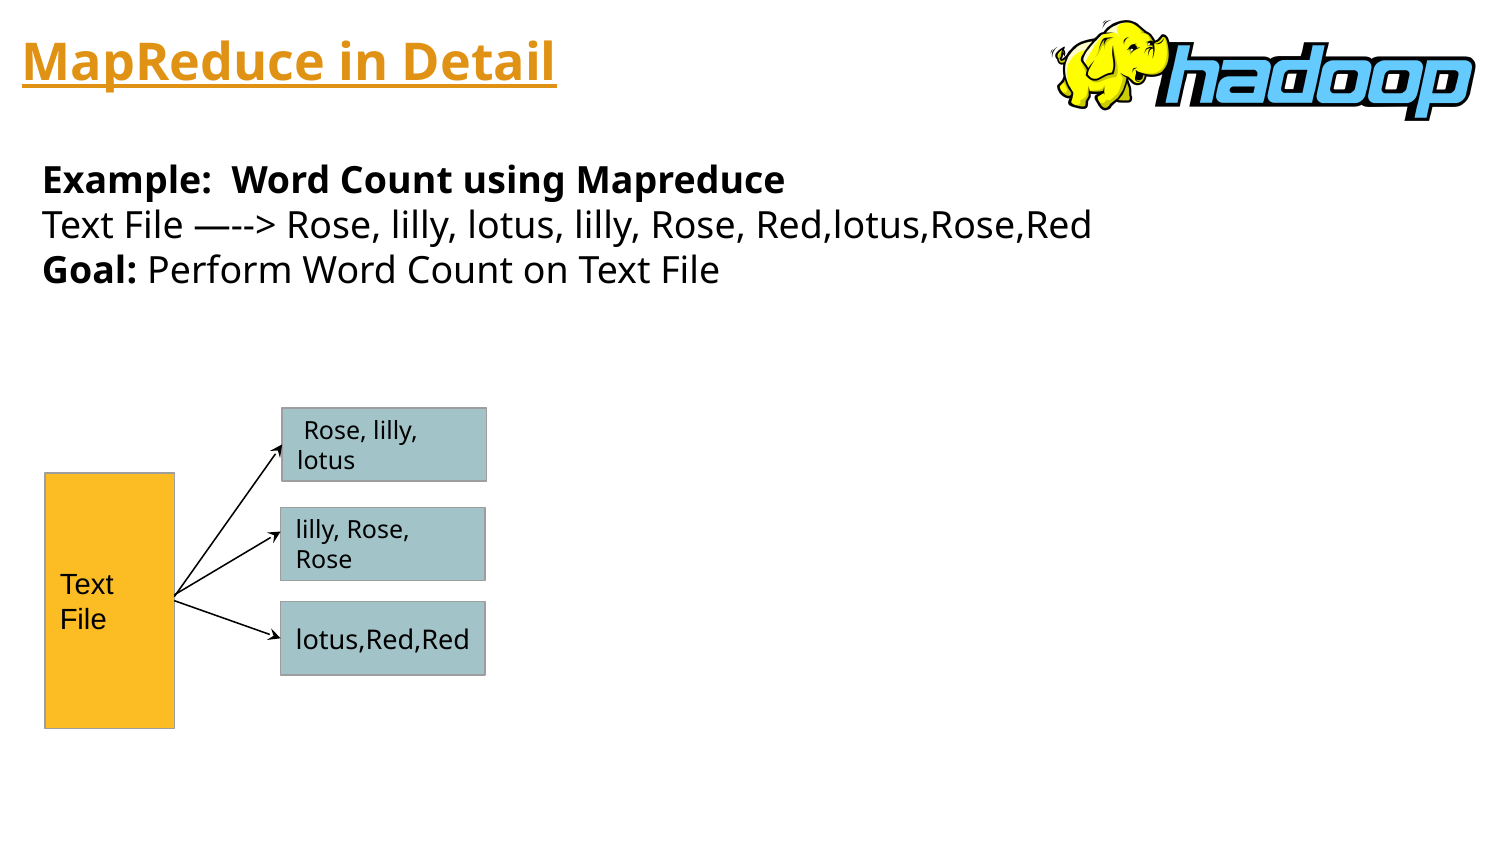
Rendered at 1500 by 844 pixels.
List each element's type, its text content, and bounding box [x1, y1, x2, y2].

title MapReduce in Detail [6, 13, 1043, 108]
text_box lotus,Red,Red [280, 601, 485, 675]
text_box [174, 531, 281, 596]
text_box lilly, Rose, Rose [287, 507, 485, 581]
text_box Rose, lilly, lotus [282, 407, 487, 481]
picture [1044, 13, 1482, 127]
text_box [174, 600, 281, 639]
text_box Example: Word Count using Mapreduce Text File —--> Rose, lilly, lotus, lilly, Rose, Red,lotus,Rose,Red Goal: Perform Word Count on Text File [26, 140, 1282, 306]
text_box Text File [44, 473, 175, 729]
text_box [174, 444, 283, 532]
